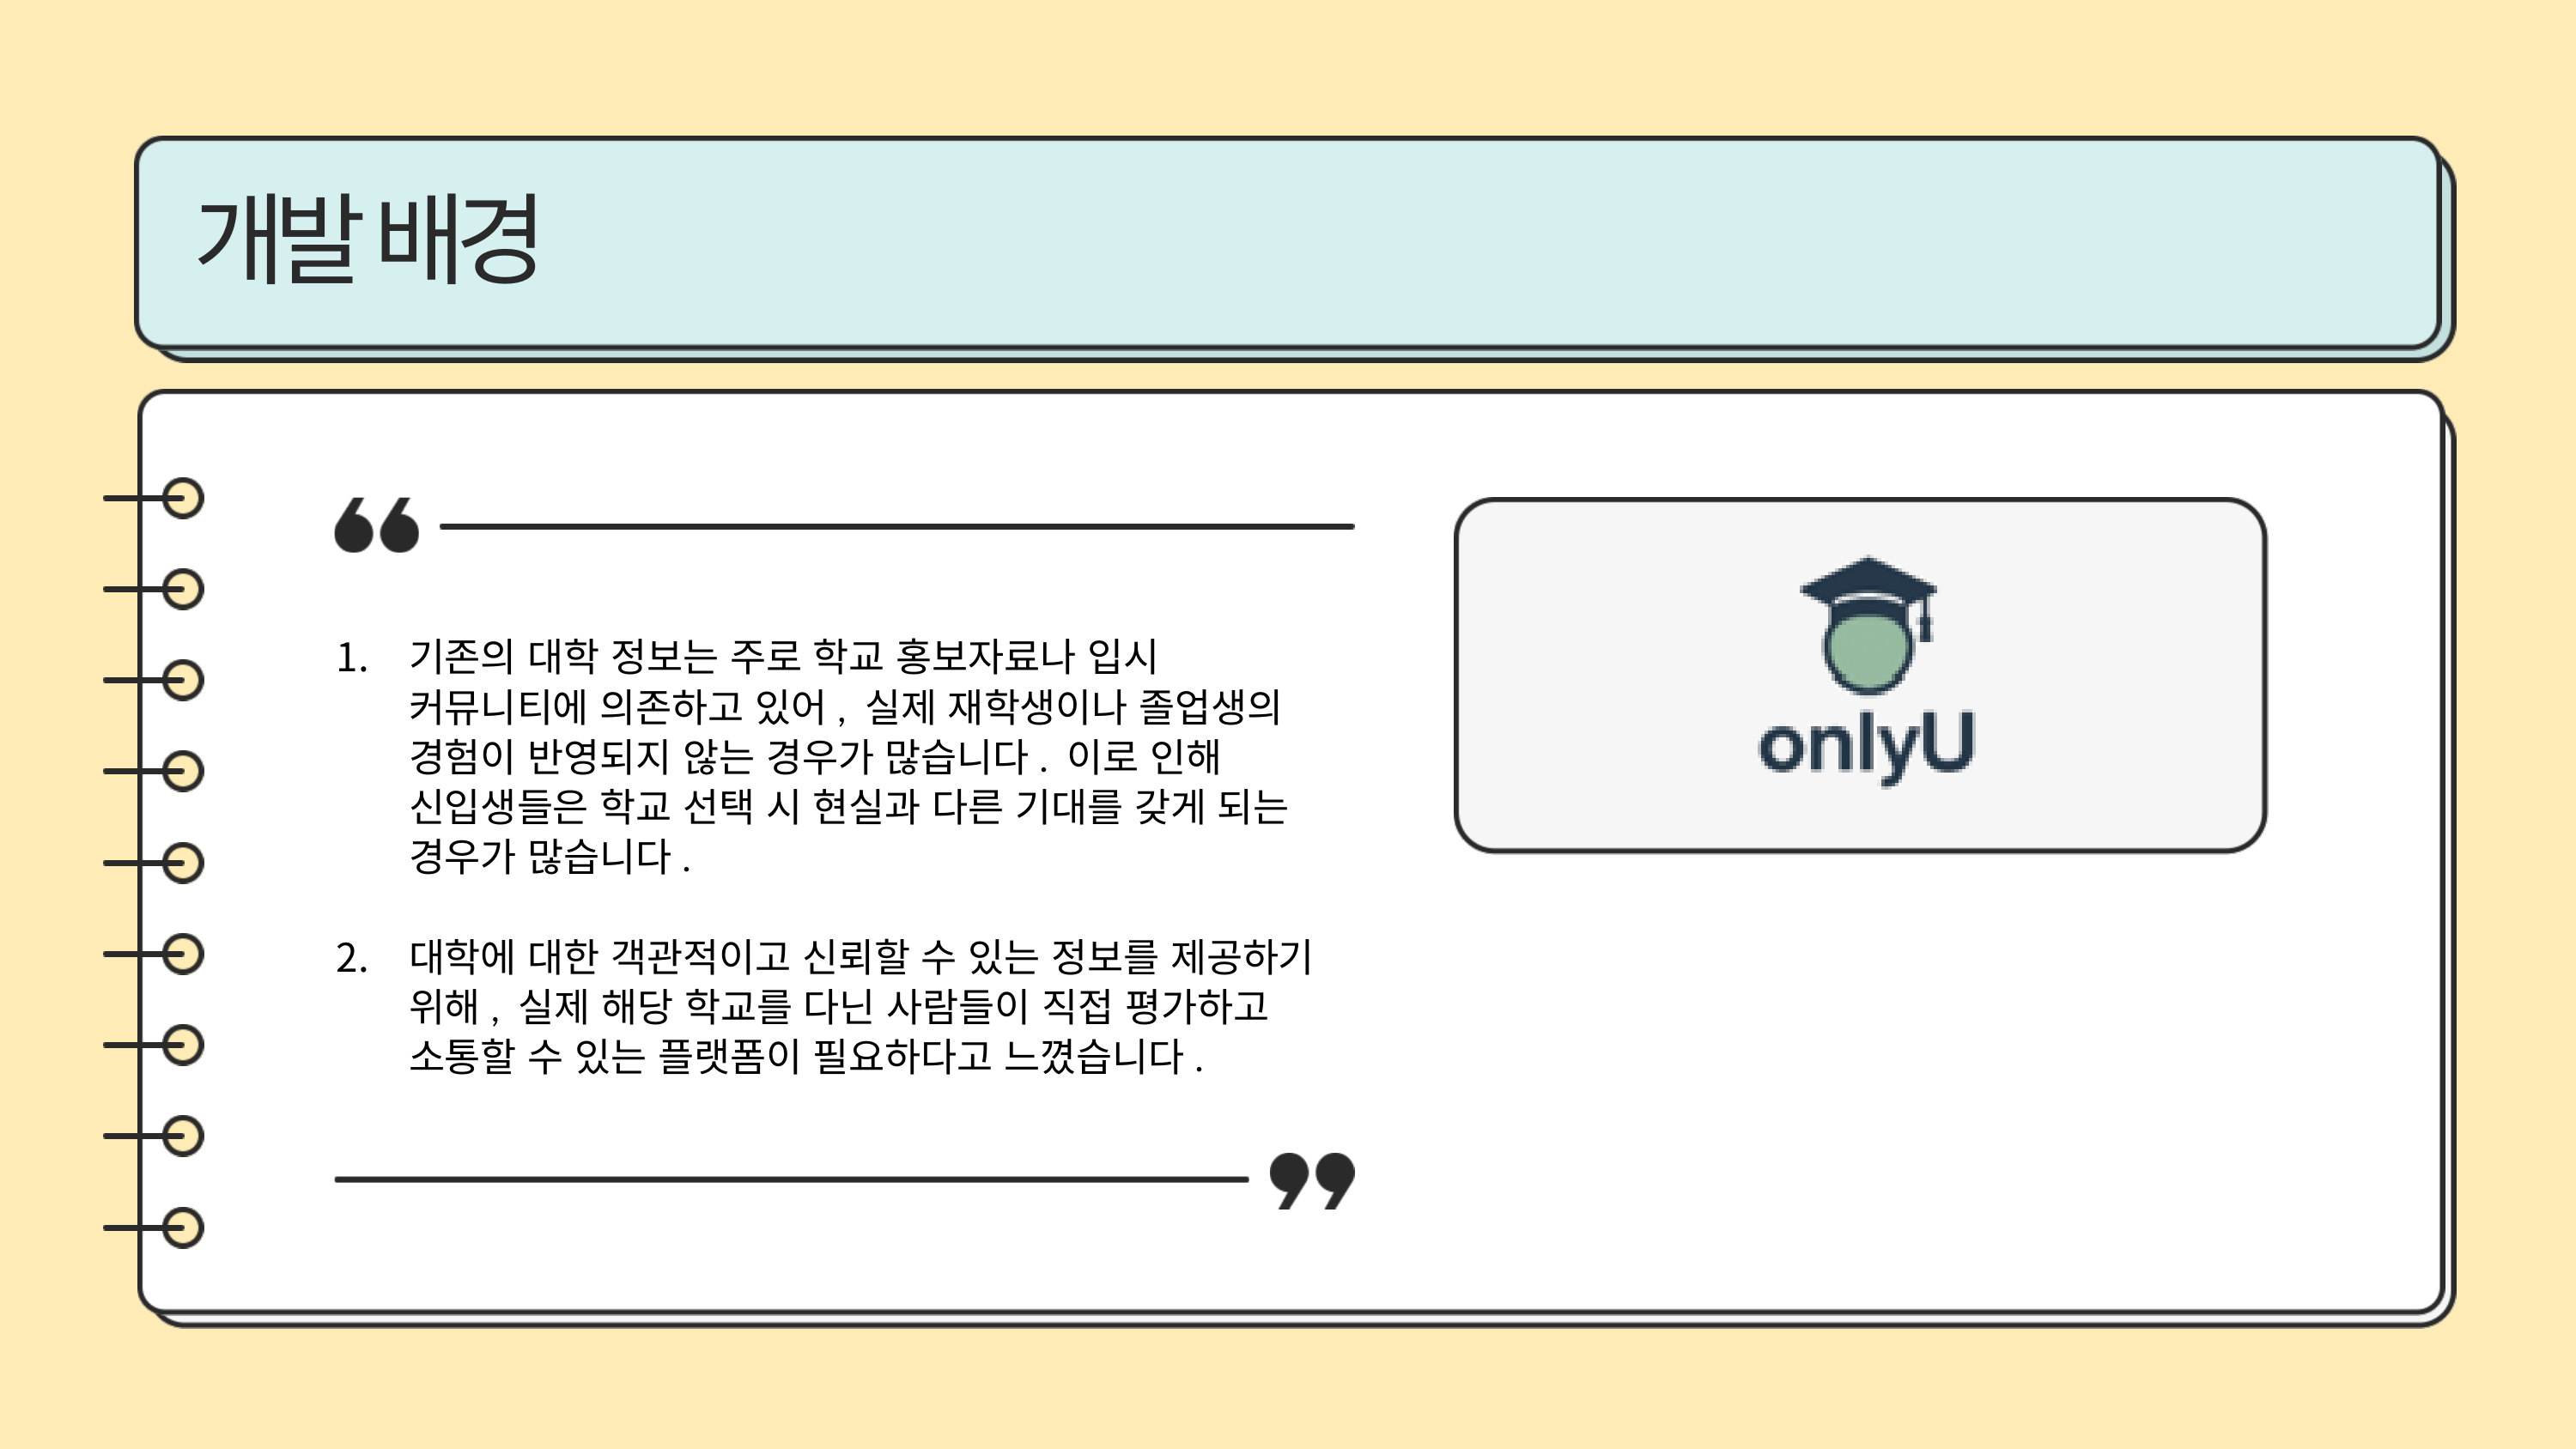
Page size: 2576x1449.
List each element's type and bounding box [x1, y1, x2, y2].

picture [103, 388, 2457, 1330]
picture [133, 136, 2457, 364]
